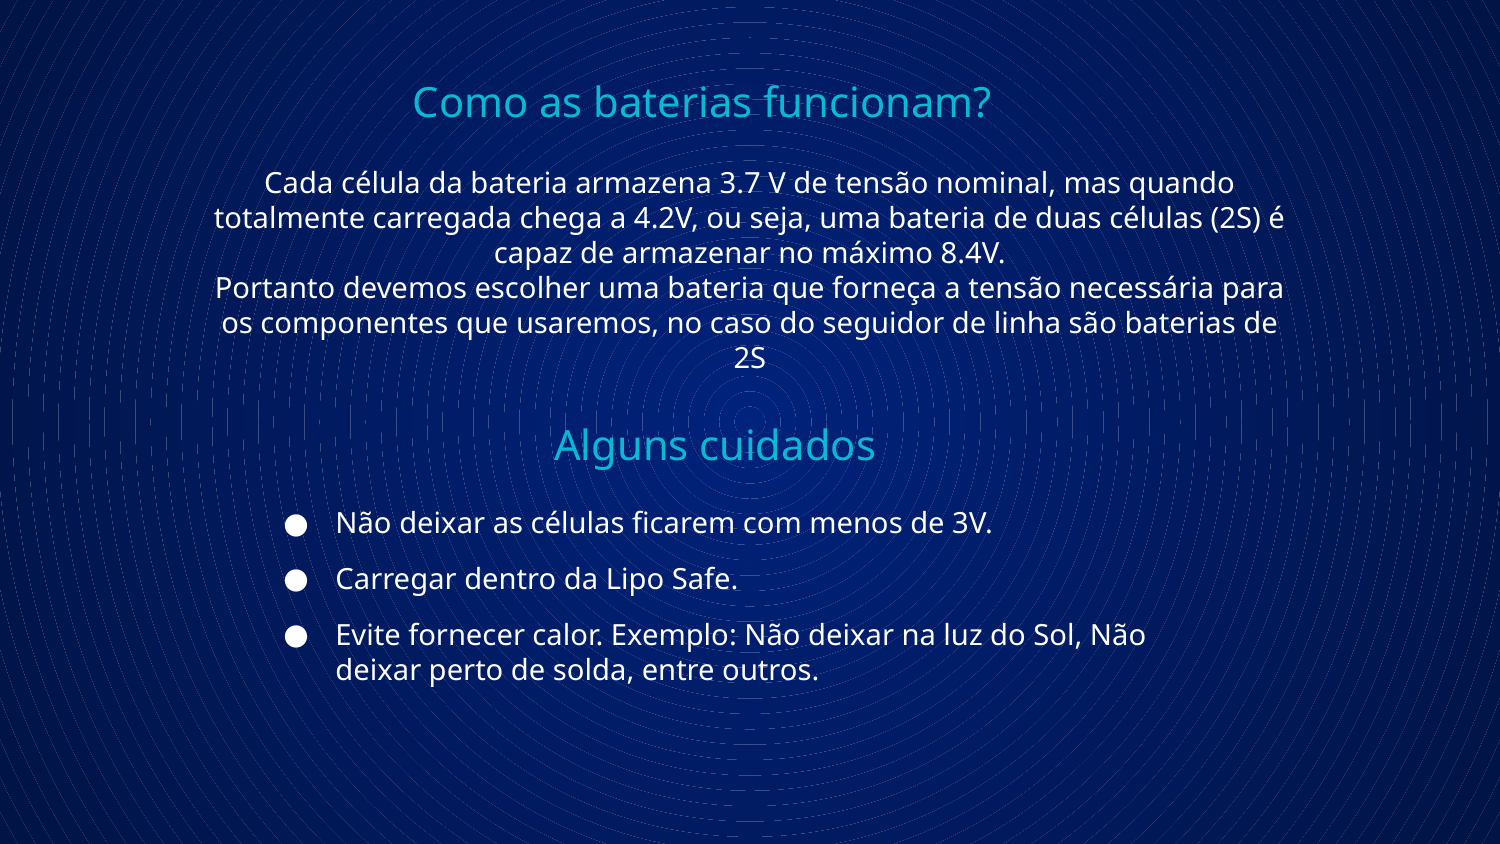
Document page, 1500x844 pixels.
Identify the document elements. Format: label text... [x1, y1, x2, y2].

title Alguns cuidados [539, 403, 961, 467]
title Como as baterias funcionam? [397, 60, 1103, 124]
subtitle Não deixar as células ficarem com menos de 3V. Carregar dentro da Lipo Safe. Evite fornecer calor. Exemplo: Não deixar na luz do Sol, Não deixar perto de solda, entre outros. [245, 489, 1255, 844]
subtitle Cada célula da bateria armazena 3.7 V de tensão nominal, mas quando totalmente carregada chega a 4.2V, ou seja, uma bateria de duas células (2S) é capaz de armazenar no máximo 8.4V. Portanto devemos escolher uma bateria que forneça a tensão necessária para os componentes que usaremos, no caso do seguidor de linha são baterias de 2S [193, 149, 1307, 382]
